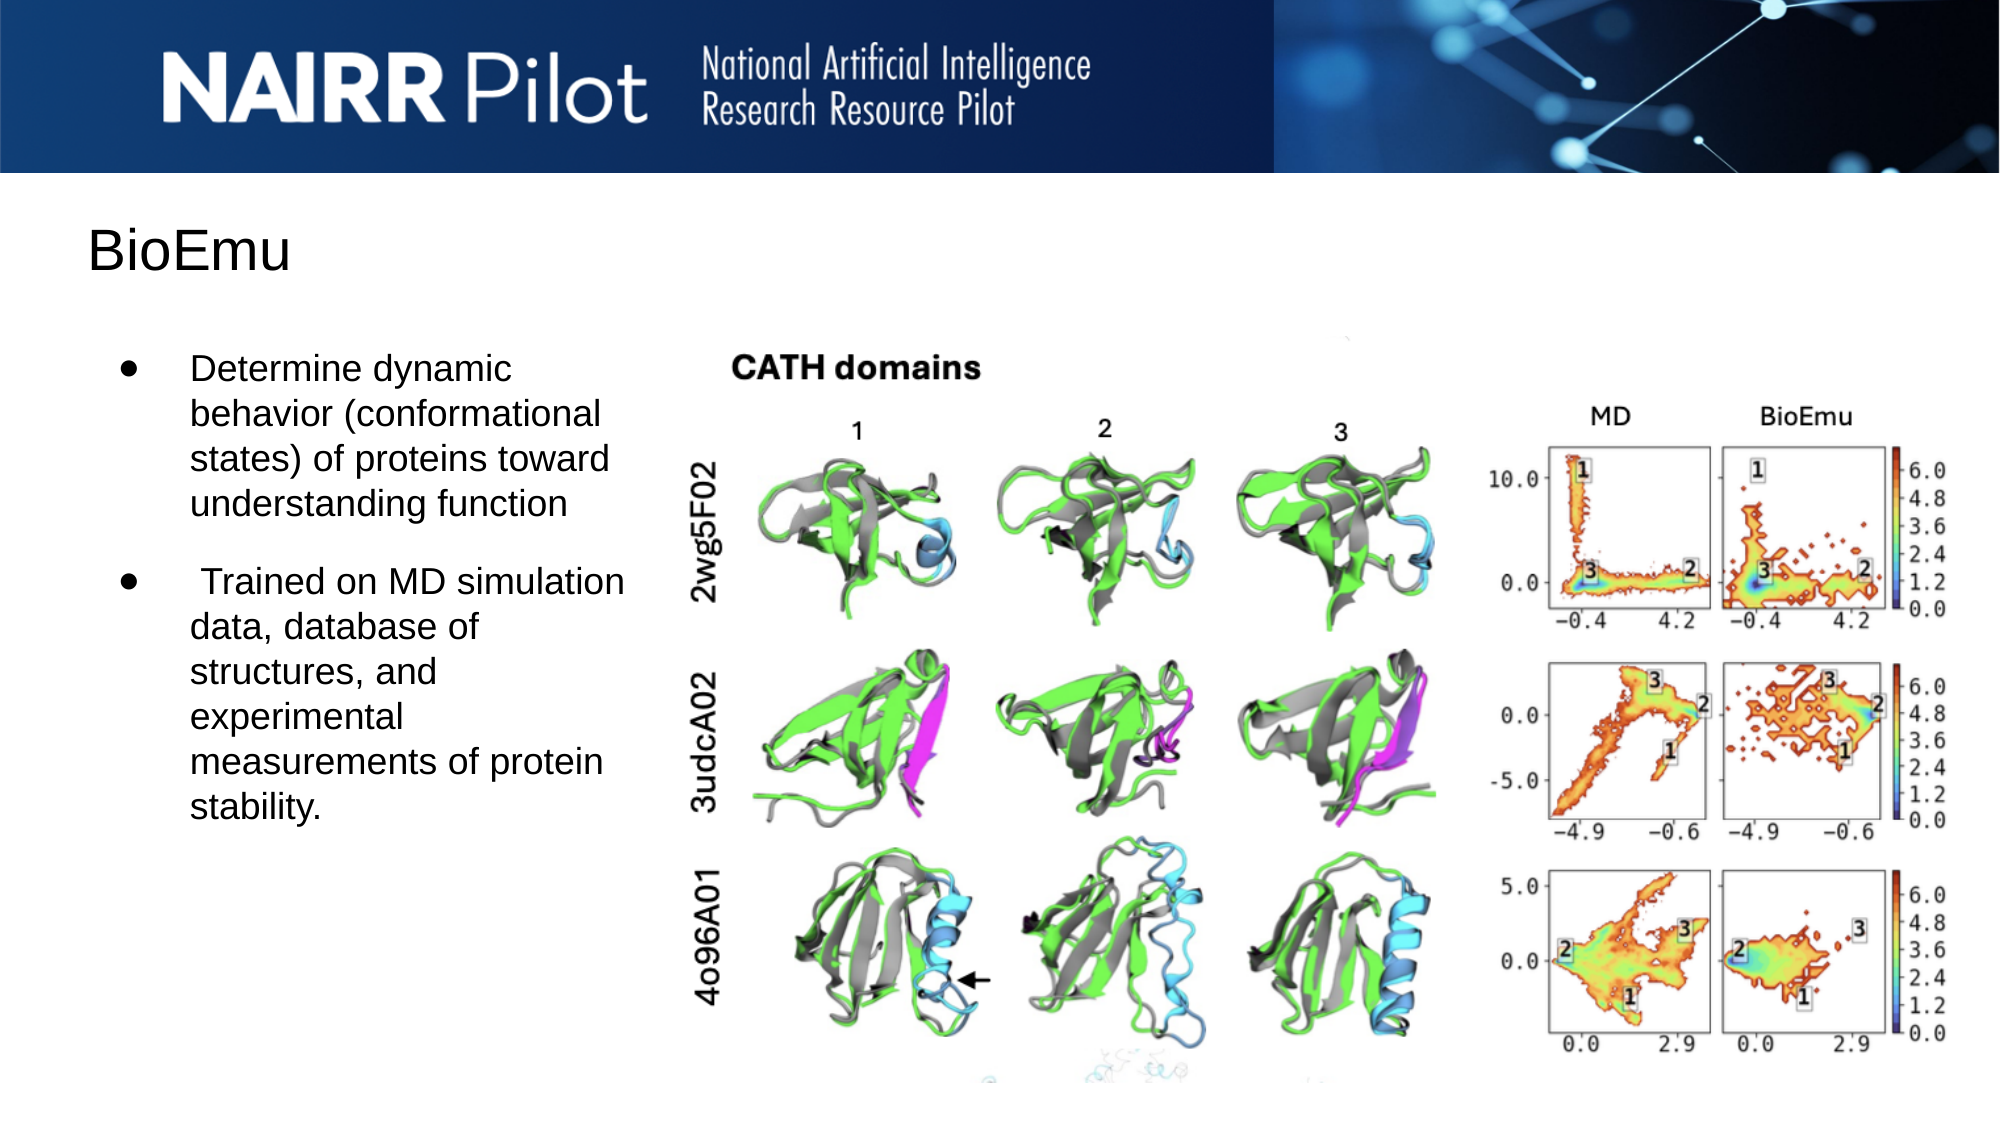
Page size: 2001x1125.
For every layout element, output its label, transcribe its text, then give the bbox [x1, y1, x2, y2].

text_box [674, 336, 1974, 1083]
text_box BioEmu [72, 204, 1935, 290]
text_box Determine dynamic behavior (conformational states) of proteins toward understanding function Trained on MD simulation data, database of structures, and experimental measurements of protein stability. [75, 336, 670, 980]
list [0, 0, 2000, 173]
